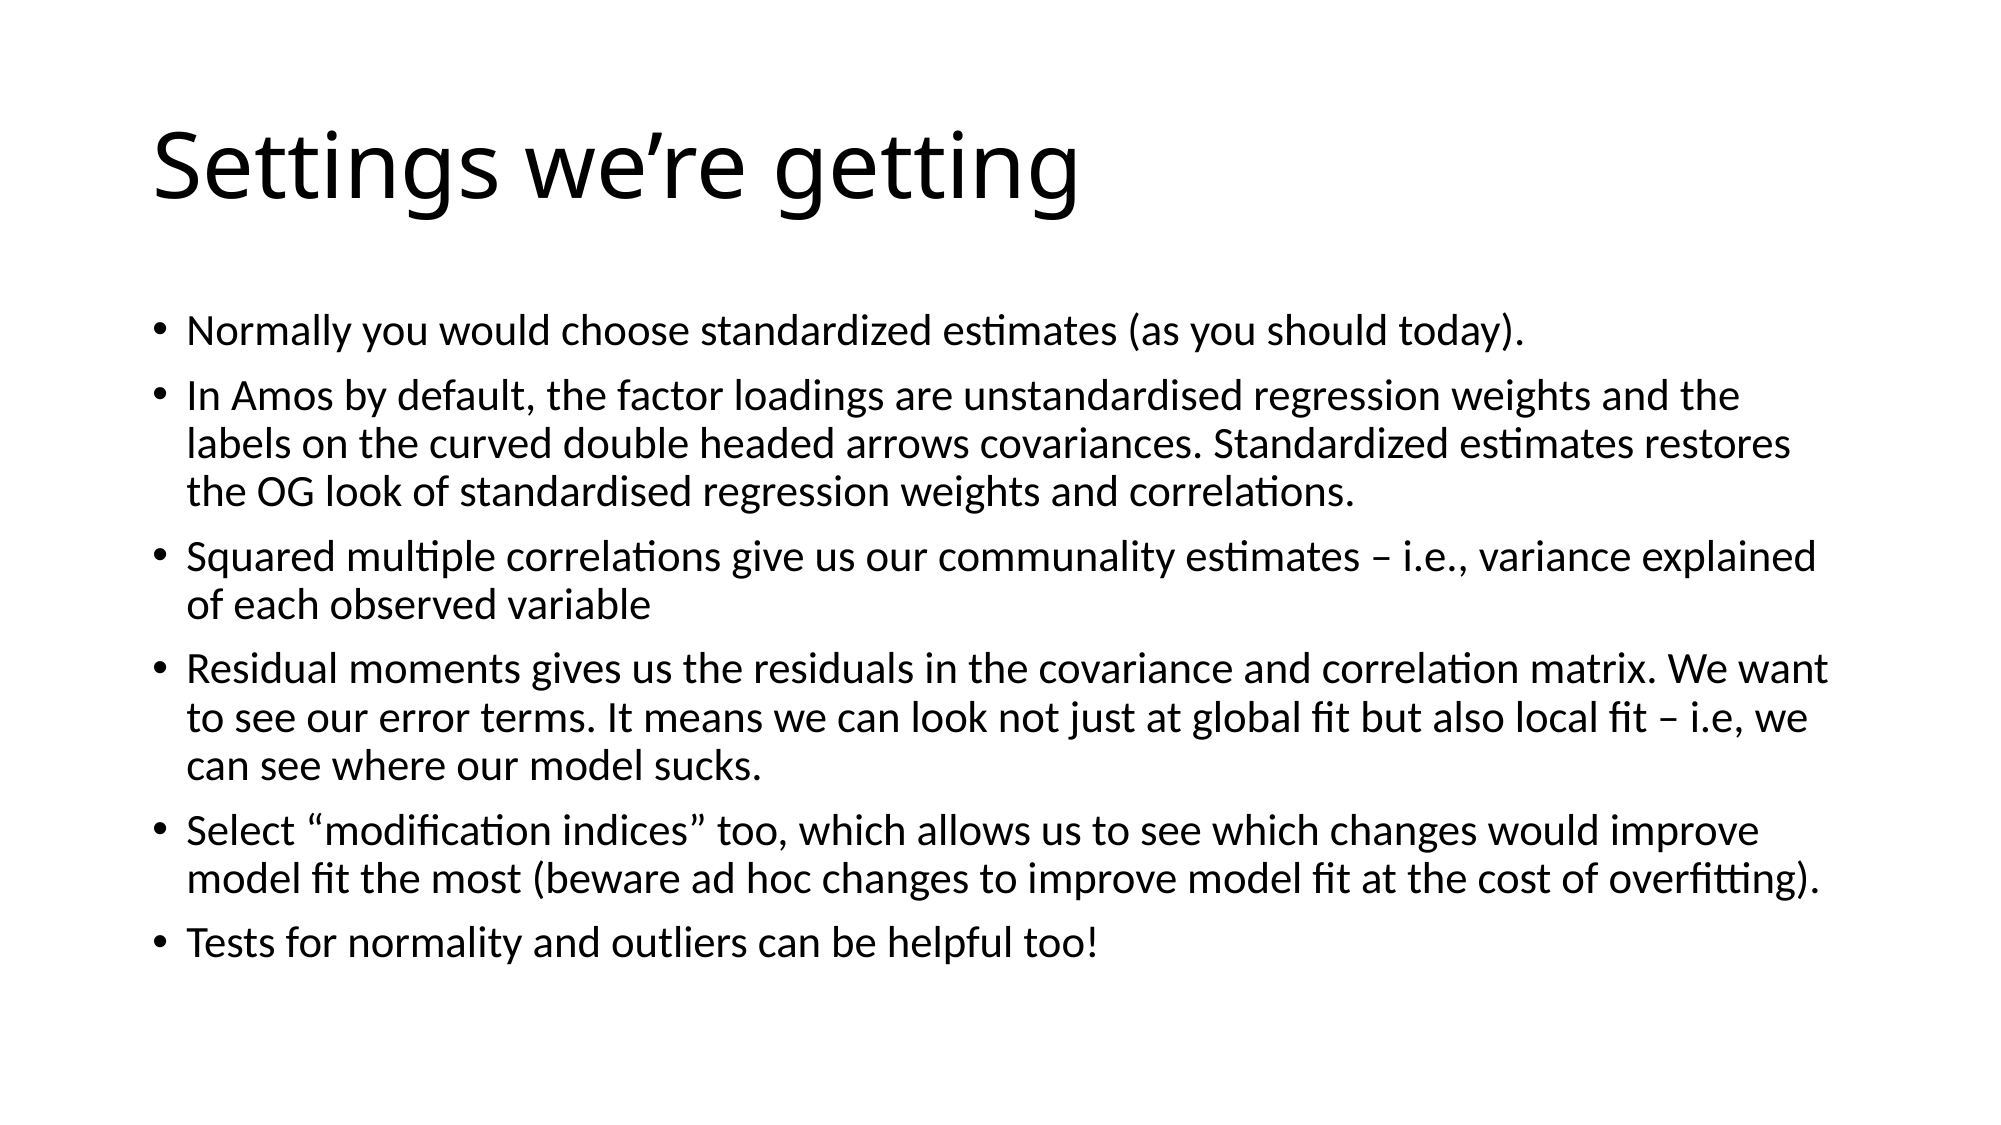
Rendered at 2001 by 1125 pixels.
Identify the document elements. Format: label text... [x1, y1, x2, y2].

list Normally you would choose standardized estimates (as you should today). In Amos by default, the factor loadings are unstandardised regression weights and the labels on the curved double headed arrows covariances. Standardized estimates restores the OG look of standardised regression weights and correlations. Squared multiple correlations give us our communality estimates – i.e., variance explained of each observed variable Residual moments gives us the residuals in the covariance and correlation matrix. We want to see our error terms. It means we can look not just at global fit but also local fit – i.e, we can see where our model sucks. Select “modification indices” too, which allows us to see which changes would improve model fit the most (beware ad hoc changes to improve model fit at the cost of overfitting). Tests for normality and outliers can be helpful too! [137, 299, 1863, 1014]
title Settings we’re getting [137, 59, 1863, 278]
